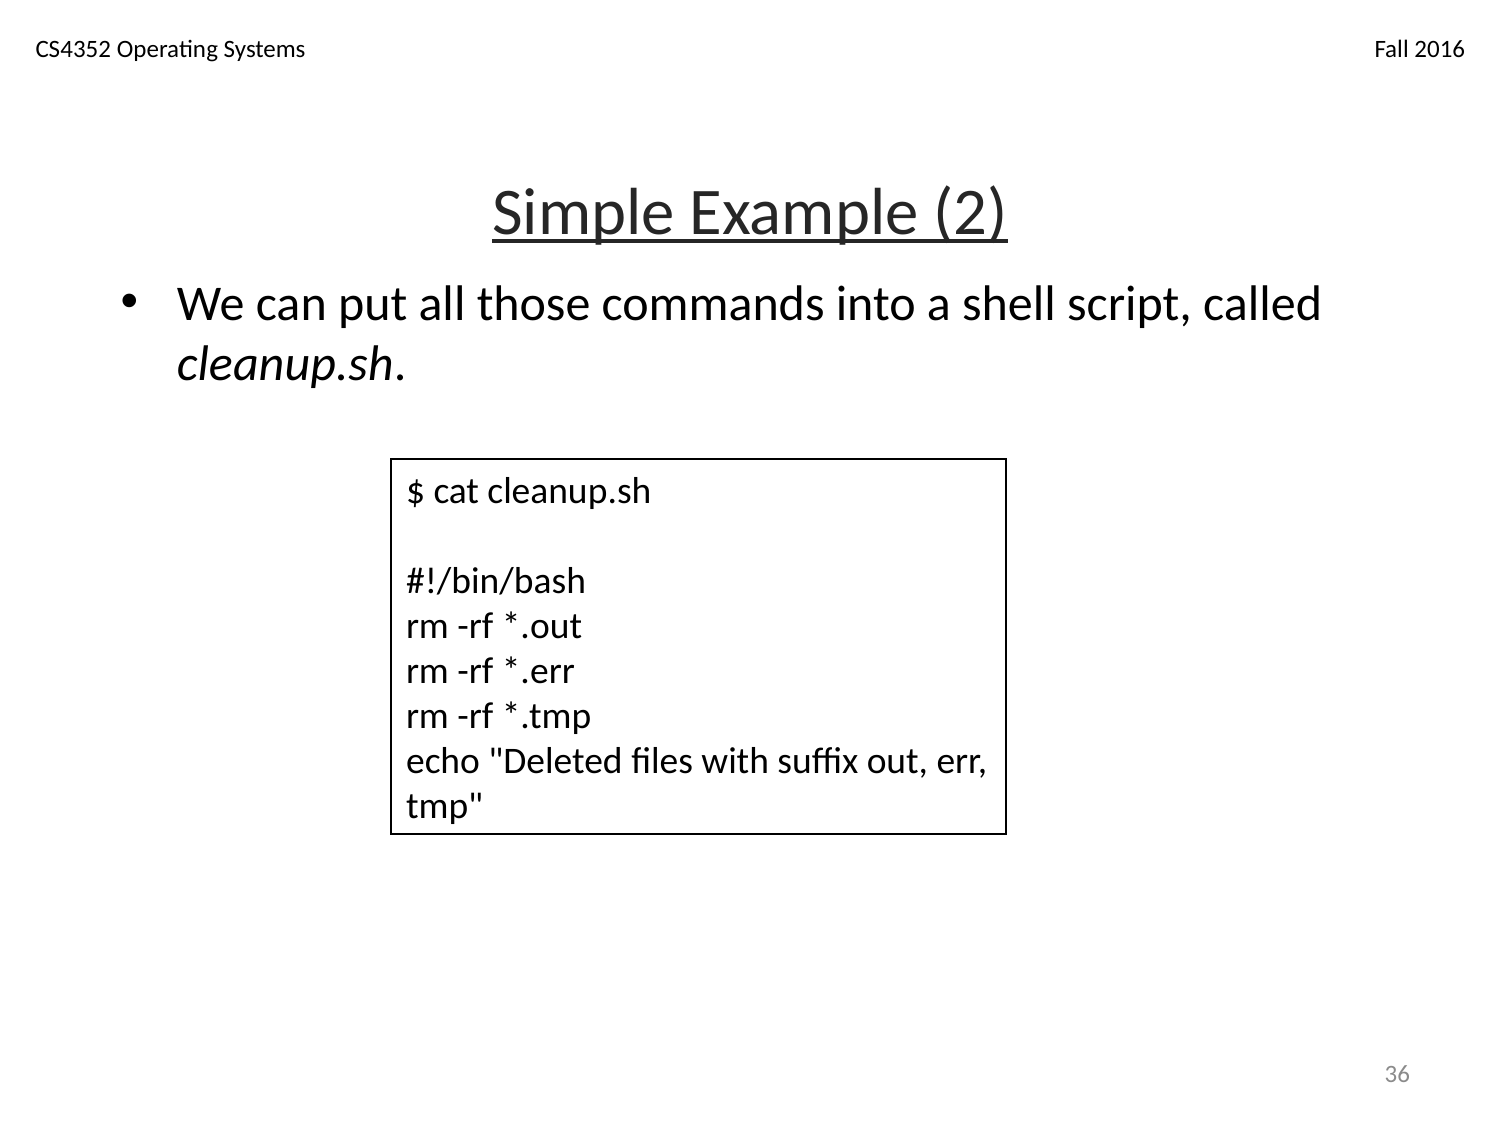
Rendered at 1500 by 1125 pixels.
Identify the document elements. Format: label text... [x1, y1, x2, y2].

title Simple Example (2) [75, 160, 1425, 263]
text_box $ cat cleanup.sh #!/bin/bash rm -rf *.out rm -rf *.err rm -rf *.tmp echo "Deleted files with suffix out, err, tmp" [391, 459, 1007, 834]
slide_number 36 [1074, 1042, 1425, 1103]
list We can put all those commands into a shell script, called cleanup.sh. [105, 262, 1356, 438]
